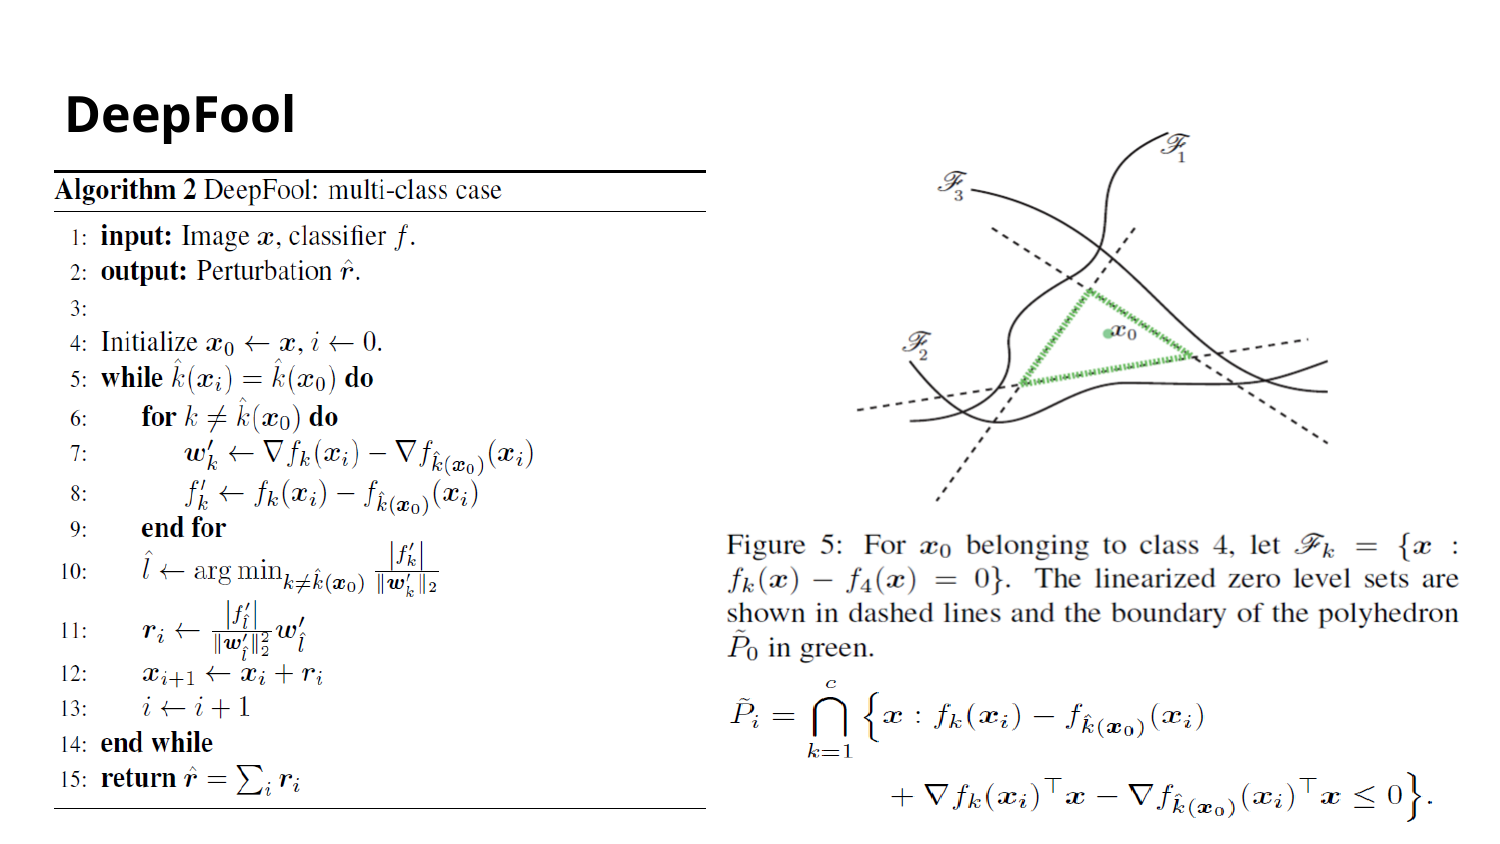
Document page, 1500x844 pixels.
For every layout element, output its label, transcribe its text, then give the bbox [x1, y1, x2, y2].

picture [50, 123, 1486, 830]
title DeepFool [49, 67, 1448, 161]
